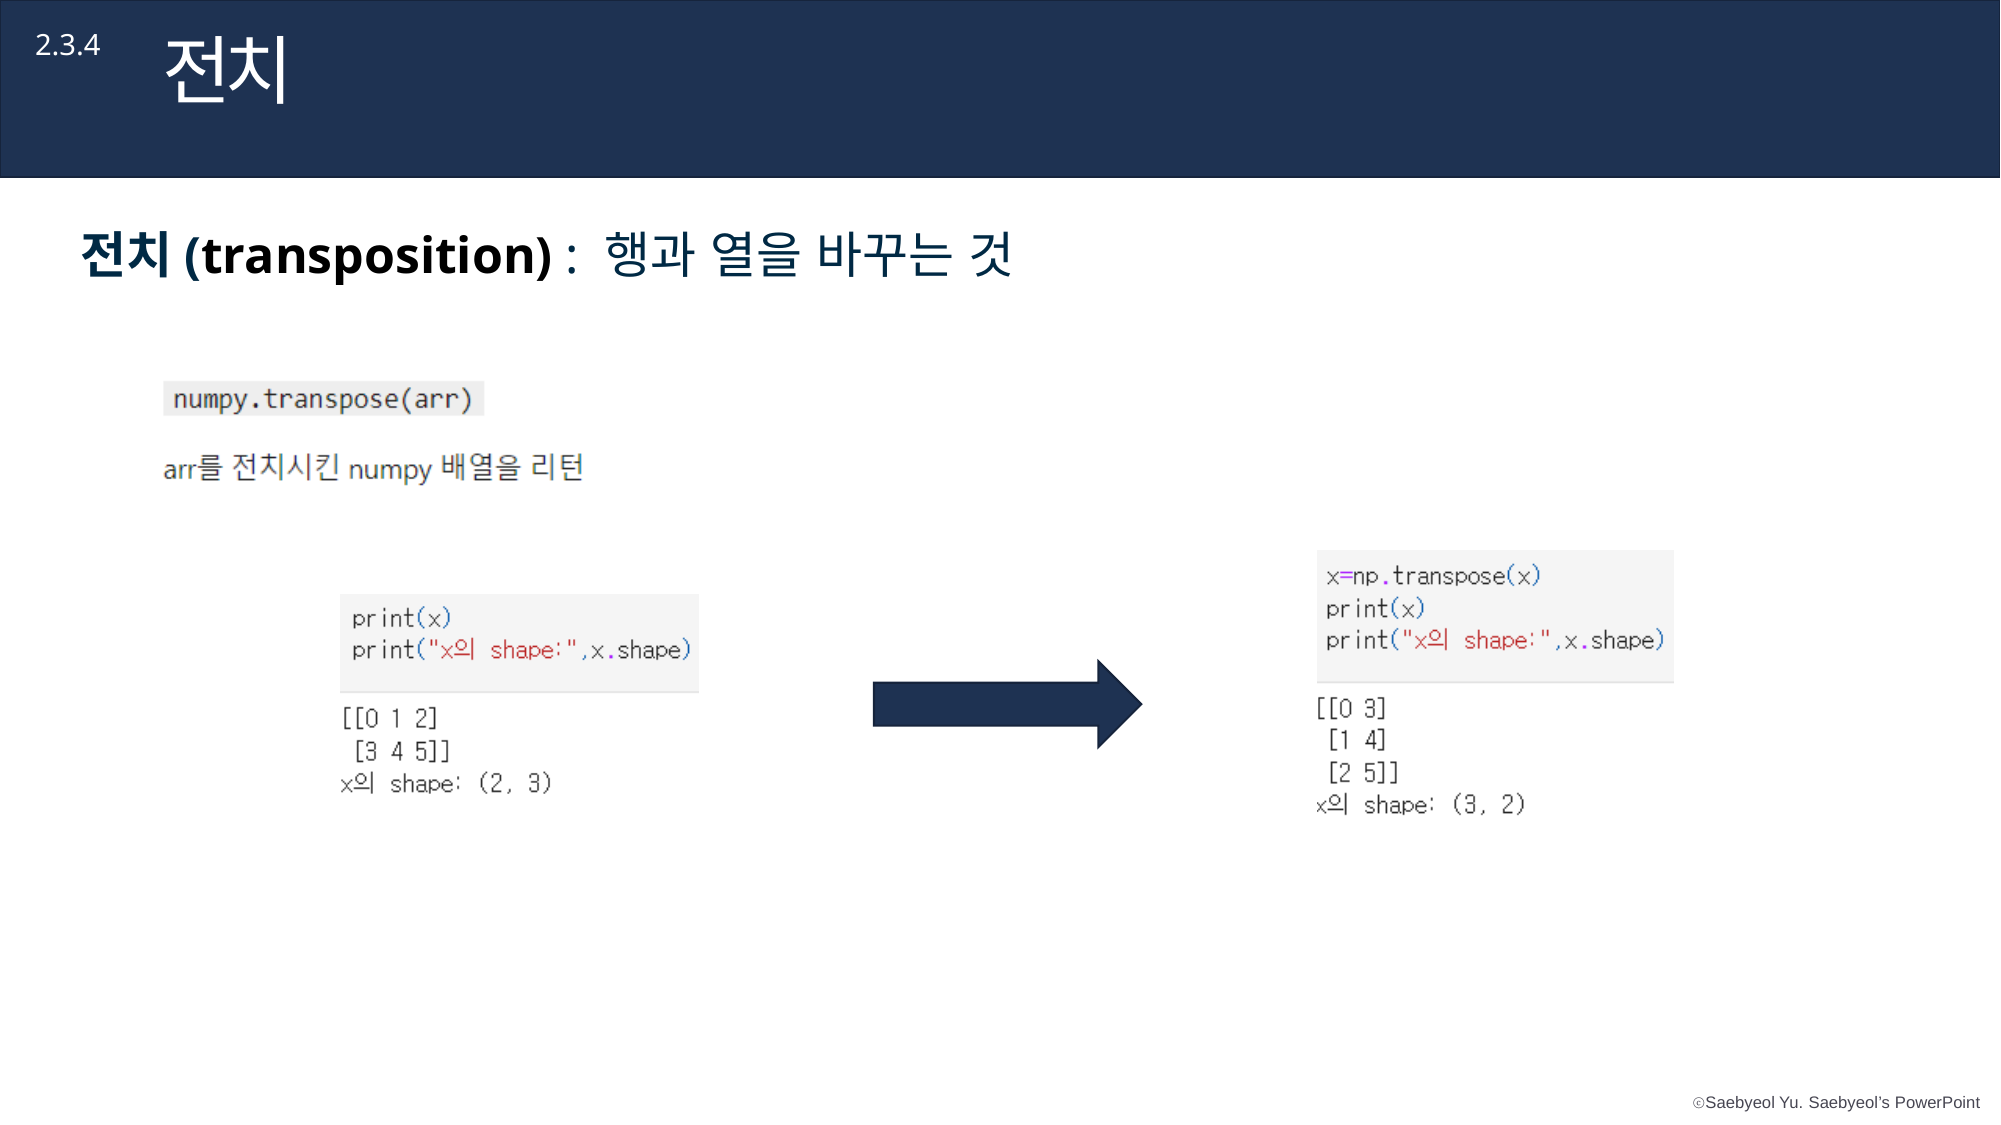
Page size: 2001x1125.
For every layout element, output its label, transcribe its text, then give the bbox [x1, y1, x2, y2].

text_box 전치 [147, 16, 309, 122]
text_box 전치(transposition) : 행과 열을 바꾸는 것 [65, 215, 1950, 291]
text_box 2.3.4 [20, 19, 116, 69]
picture [340, 594, 699, 805]
text_box [0, 0, 2000, 178]
picture [159, 375, 594, 498]
picture [1317, 550, 1674, 834]
text_box [872, 658, 1143, 750]
